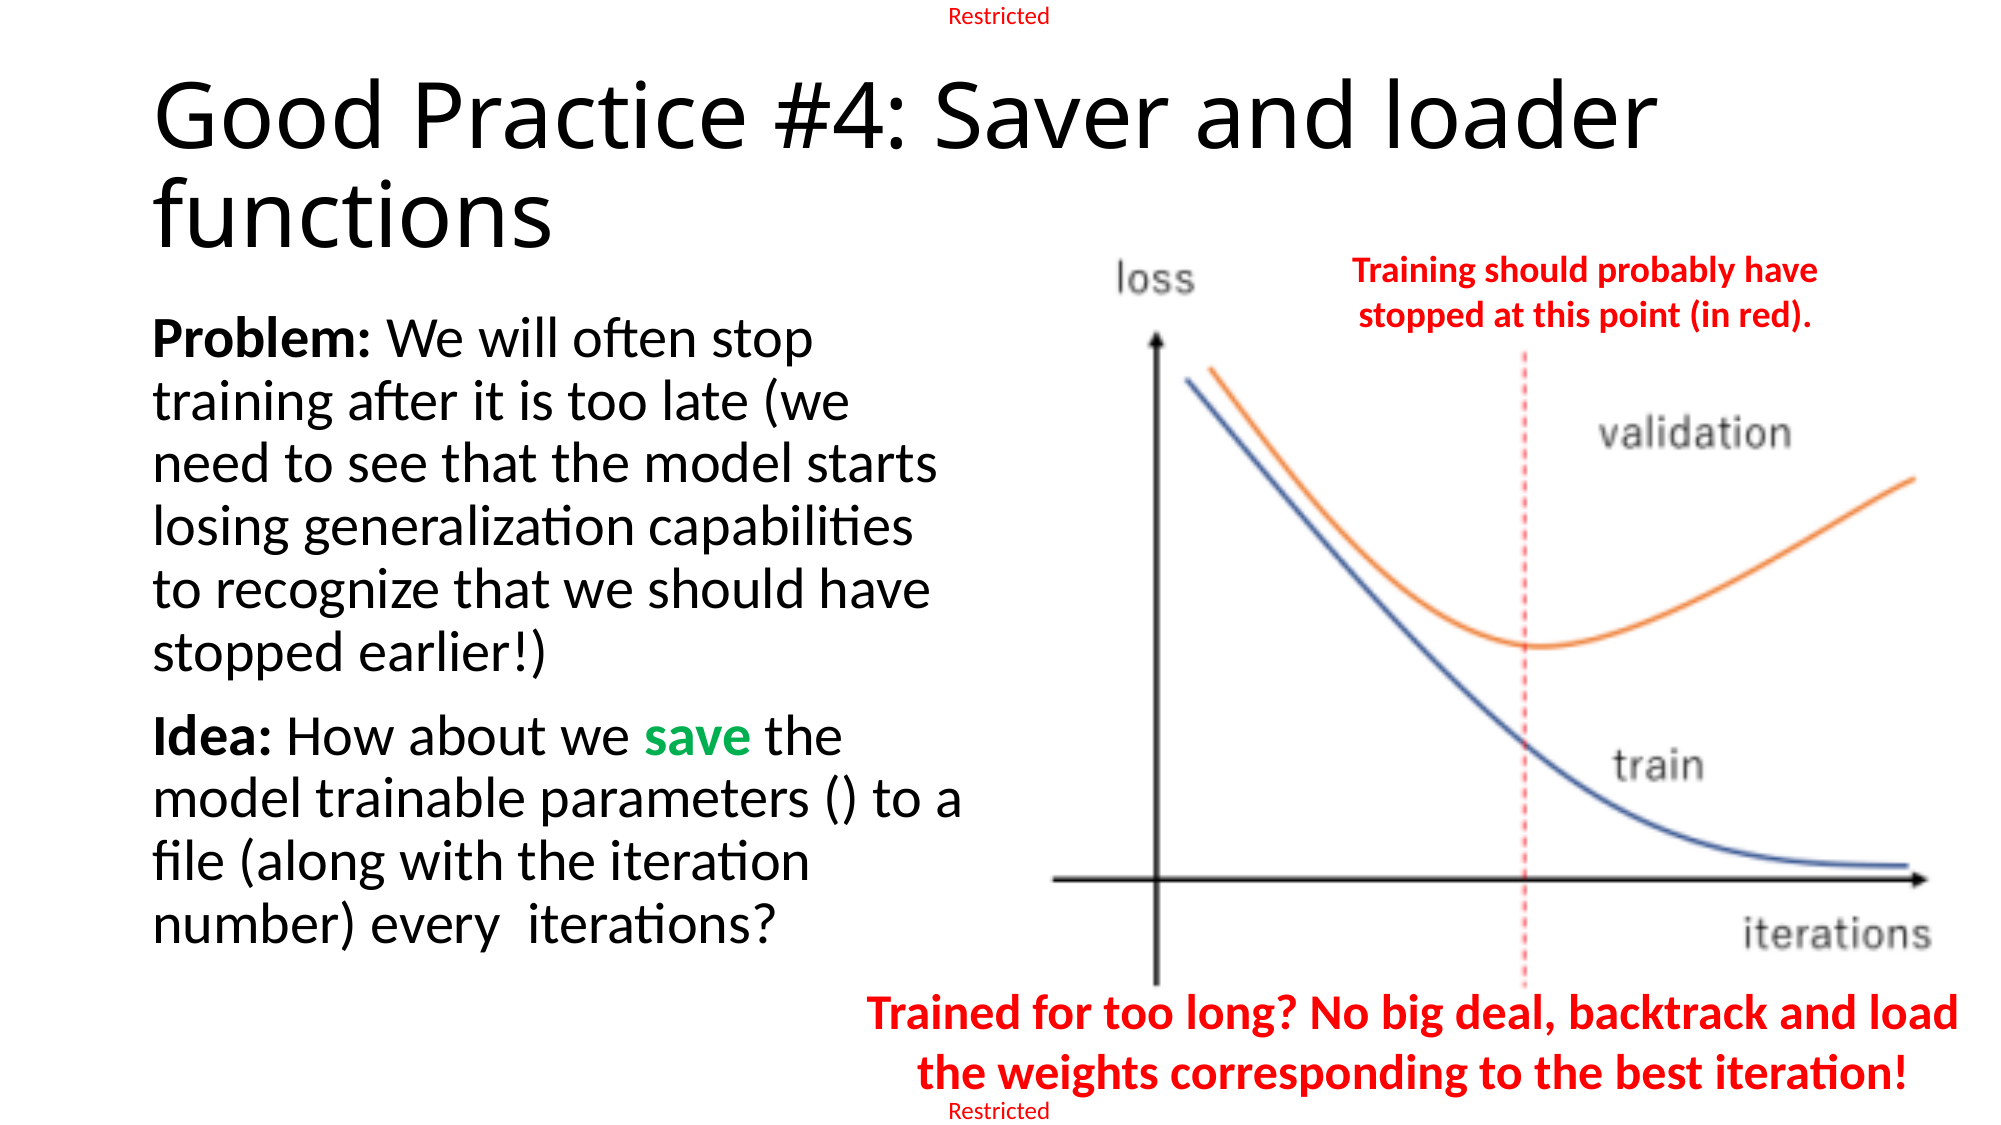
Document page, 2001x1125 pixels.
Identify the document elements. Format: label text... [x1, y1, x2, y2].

picture [1026, 237, 1967, 1040]
text_box Trained for too long? No big deal, backtrack and load the weights corresponding to the best iteration! [820, 971, 2000, 1107]
title Good Practice #4: Saver and loader functions [137, 59, 1863, 278]
